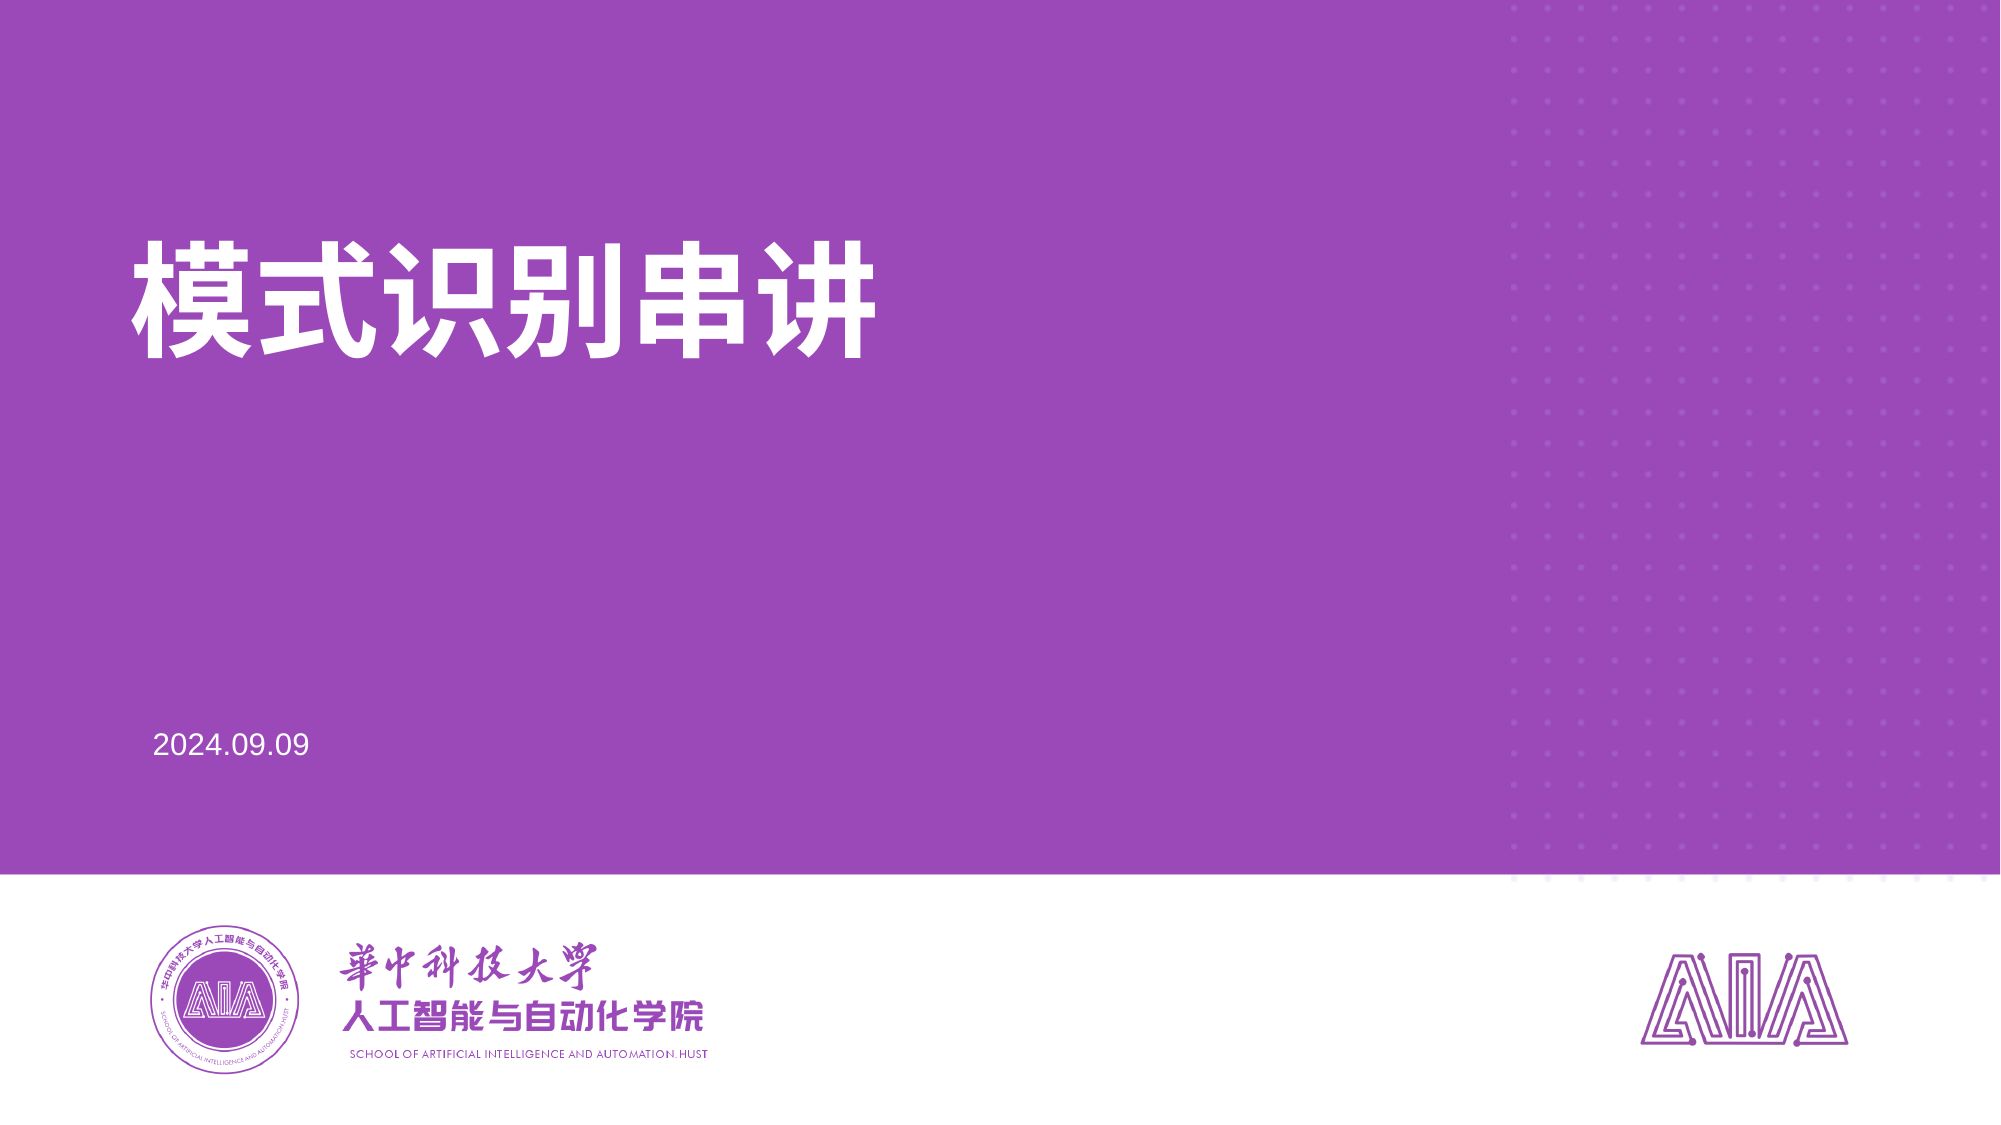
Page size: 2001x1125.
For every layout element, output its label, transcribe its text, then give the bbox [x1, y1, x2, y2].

text_box 模式识别串讲 [114, 215, 1012, 381]
picture [0, 0, 2001, 1125]
text_box 2024.09.09 [152, 724, 311, 762]
